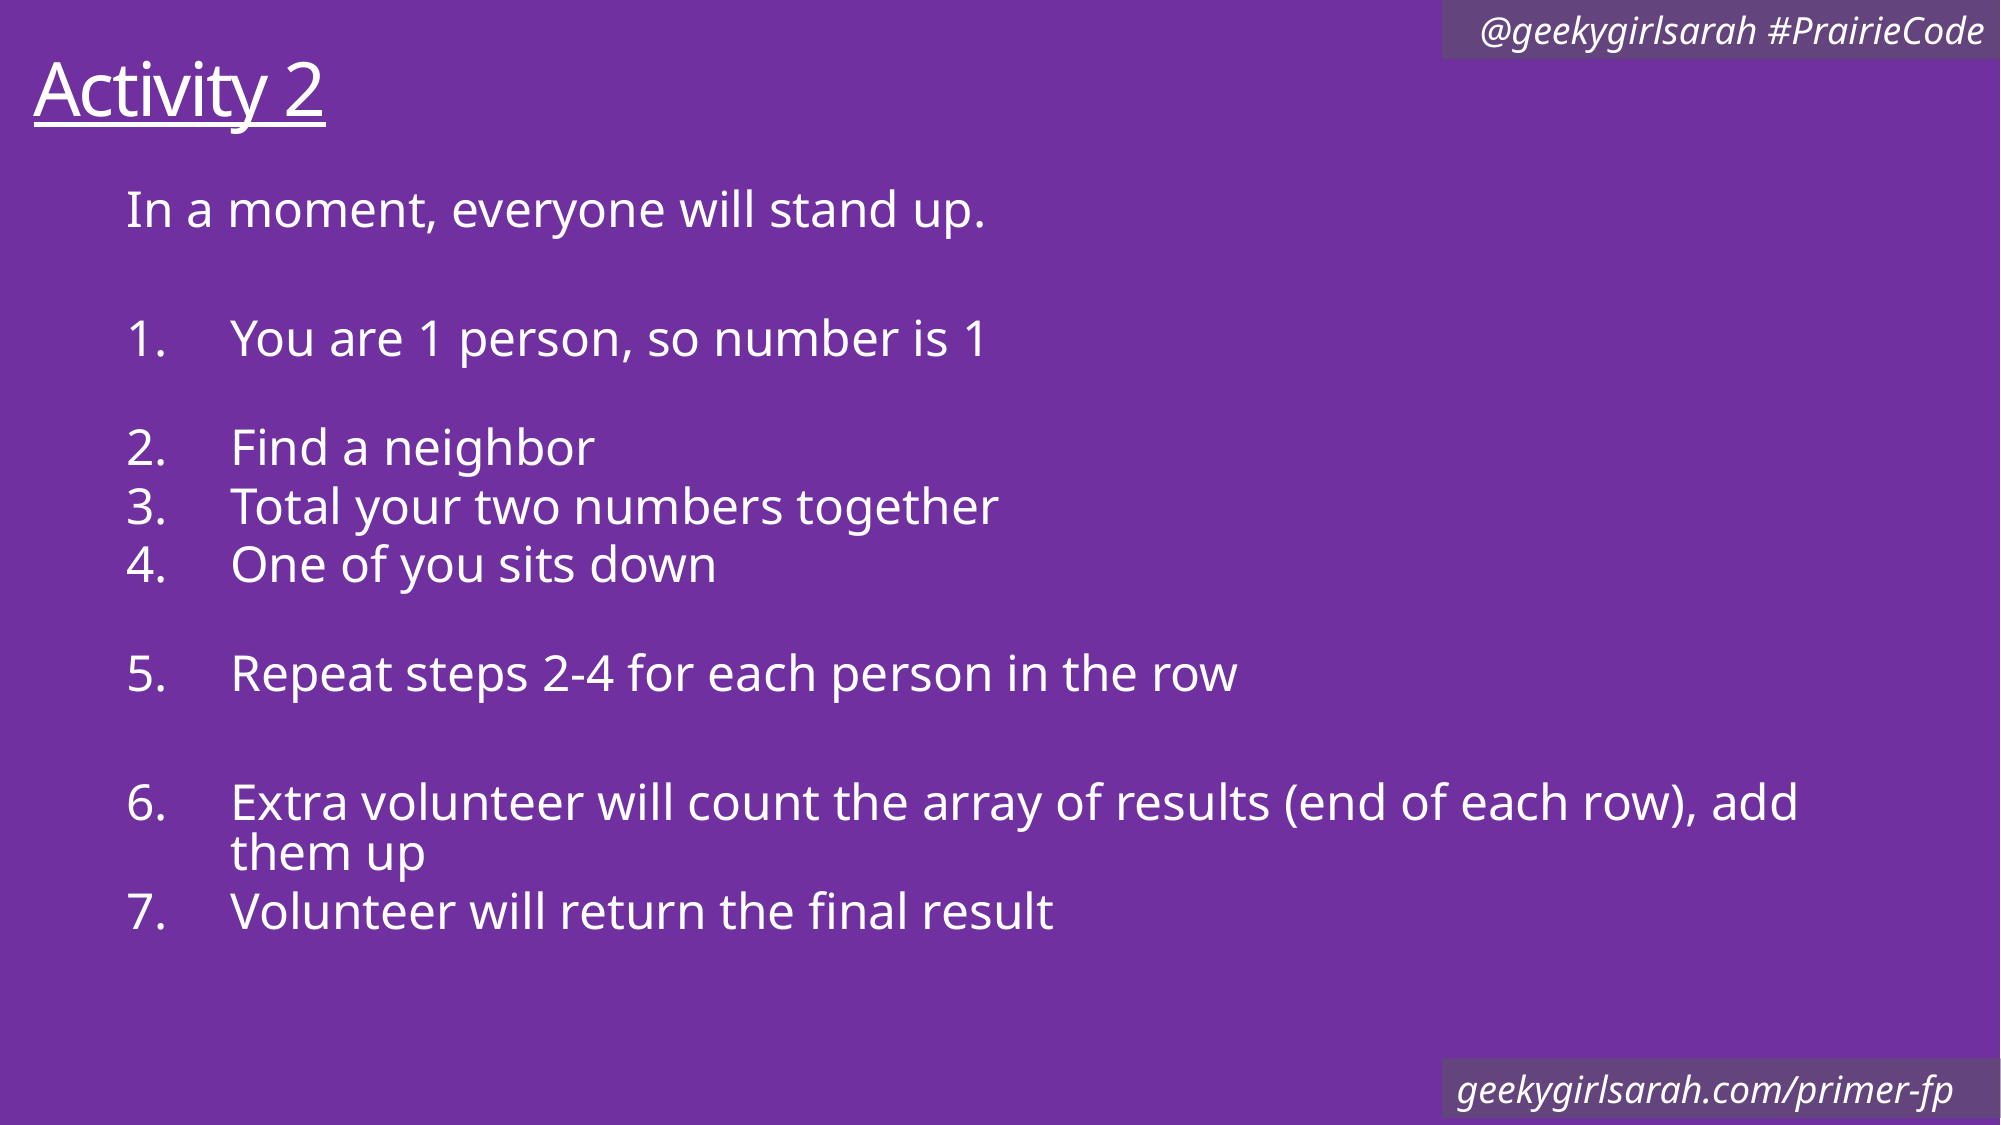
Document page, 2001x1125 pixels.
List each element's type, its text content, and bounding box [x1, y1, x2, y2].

title Activity 2 [18, 6, 1875, 180]
list In a moment, everyone will stand up. You are 1 person, so number is 1 Find a neighbor Total your two numbers together One of you sits down Repeat steps 2-4 for each person in the row Extra volunteer will count the array of results (end of each row), add them up Volunteer will return the final result [111, 179, 1876, 948]
